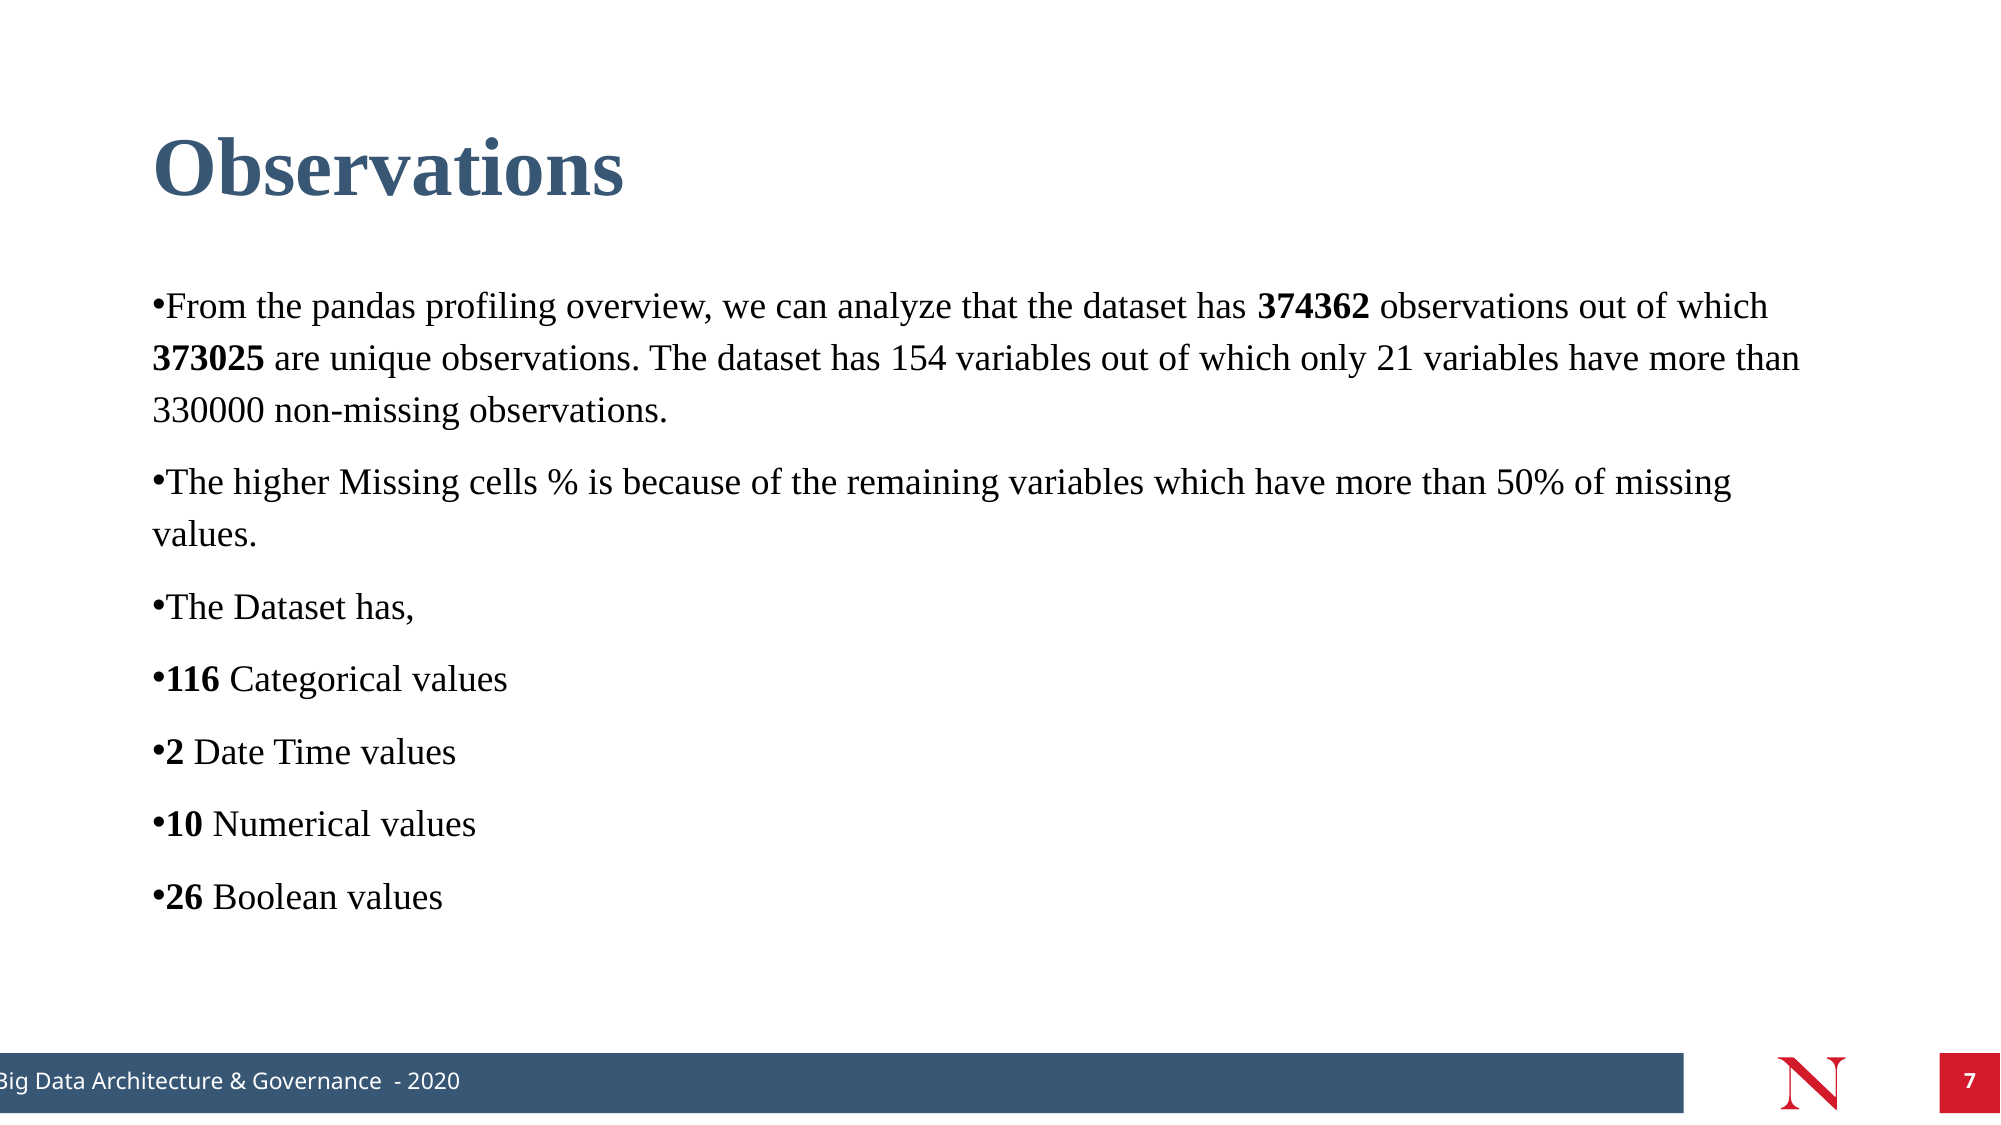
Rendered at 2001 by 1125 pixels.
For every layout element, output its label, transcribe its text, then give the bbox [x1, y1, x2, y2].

list From the pandas profiling overview, we can analyze that the dataset has 374362 observations out of which 373025 are unique observations. The dataset has 154 variables out of which only 21 variables have more than 330000 non-missing observations. The higher Missing cells % is because of the remaining variables which have more than 50% of missing values. The Dataset has, 116 Categorical values 2 Date Time values 10 Numerical values 26 Boolean values [137, 266, 1863, 1000]
picture [1766, 1038, 1857, 1125]
title Observations [137, 59, 1863, 266]
